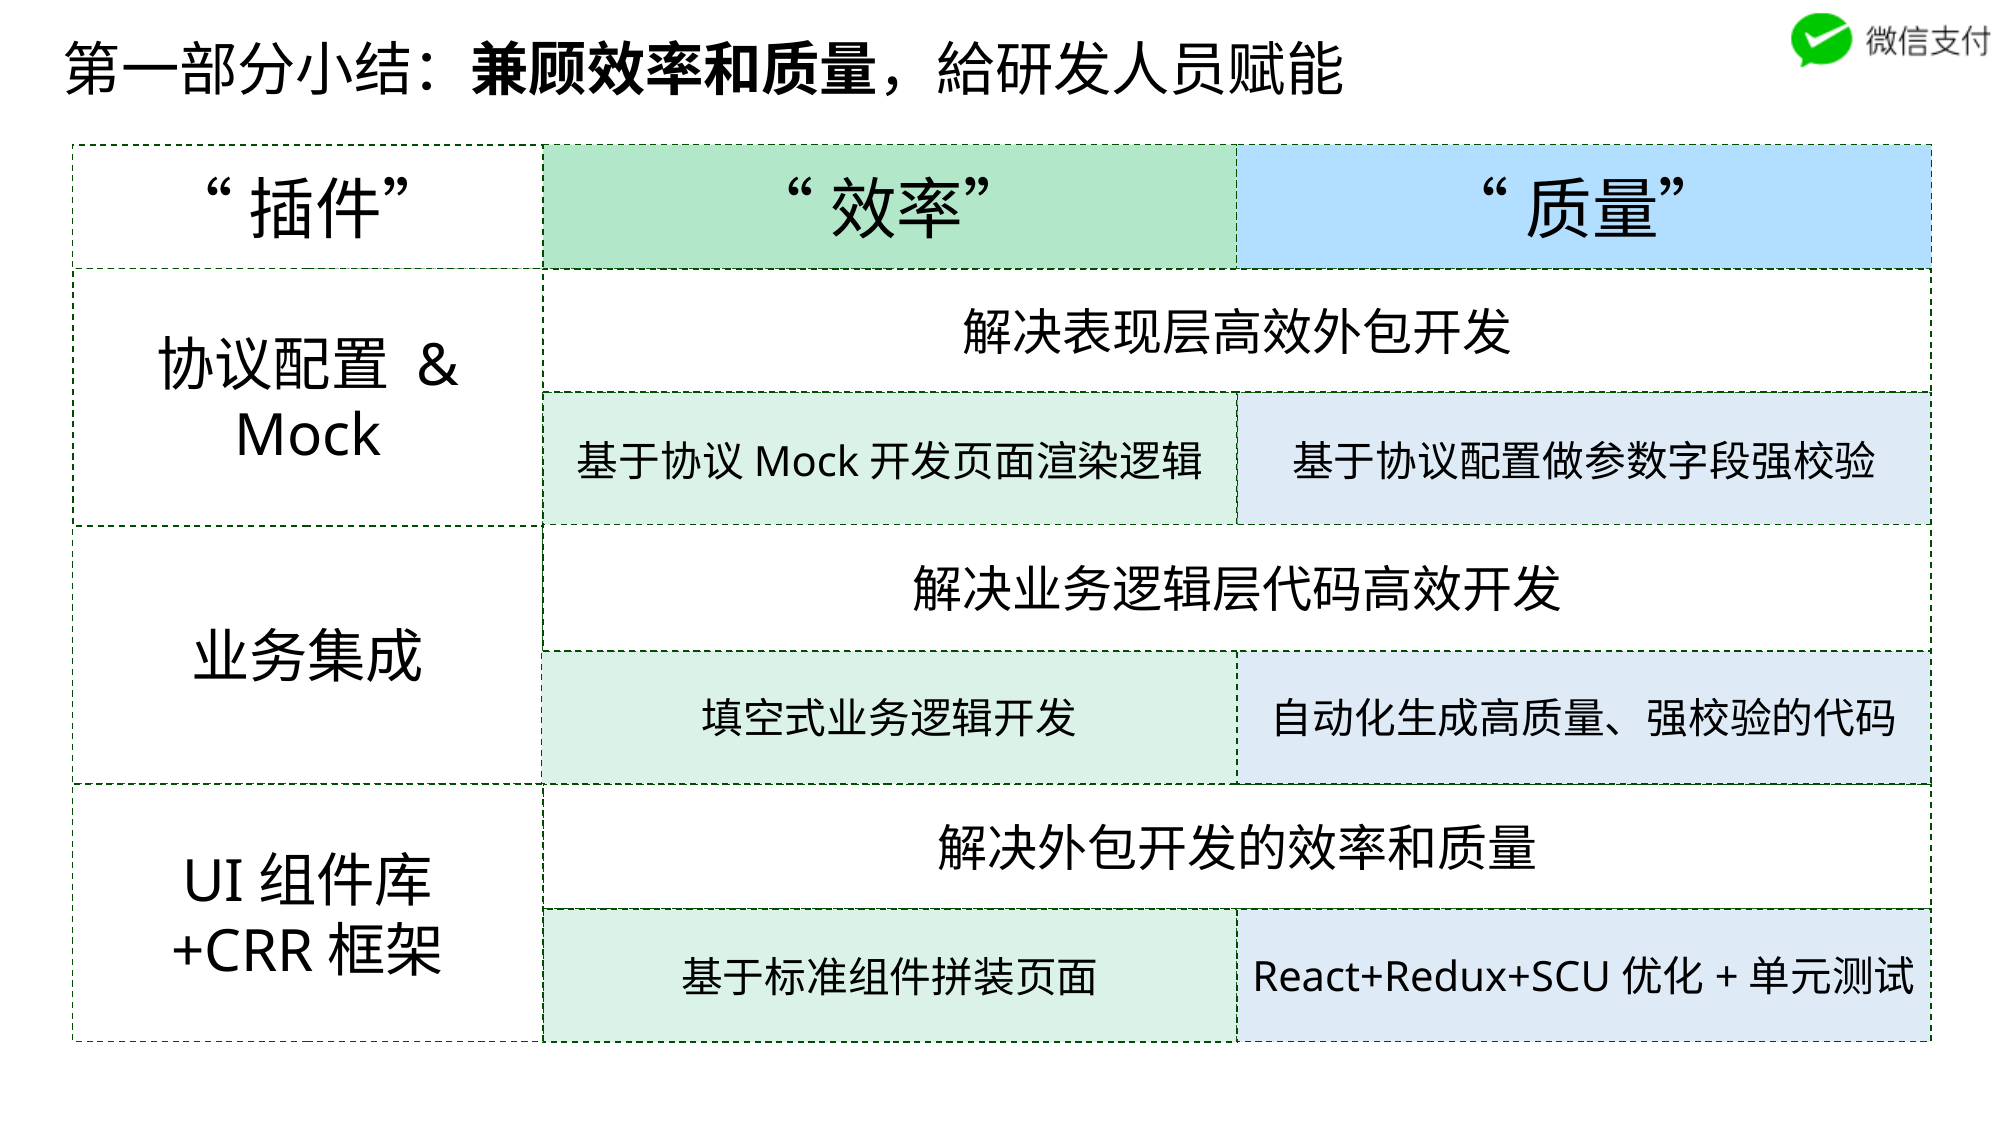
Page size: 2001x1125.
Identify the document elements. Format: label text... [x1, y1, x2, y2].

text_box “效率” [543, 144, 1237, 268]
text_box 协议配置 & Mock [73, 269, 542, 526]
text_box 业务集成 [72, 524, 542, 783]
text_box 第一部分小结：兼顾效率和质量，給研发人员赋能 [48, 24, 1891, 109]
text_box 解决业务逻辑层代码高效开发 [542, 524, 1932, 652]
text_box 解决外包开发的效率和质量 [543, 784, 1932, 909]
text_box 填空式业务逻辑开发 [541, 650, 1236, 784]
text_box “插件” [72, 144, 543, 269]
text_box “质量” [1237, 144, 1932, 268]
text_box React+Redux+SCU优化+单元测试 [1236, 908, 1932, 1042]
text_box 基于标准组件拼装页面 [543, 909, 1236, 1042]
picture [1779, 4, 2000, 72]
text_box 解决表现层高效外包开发 [542, 268, 1932, 393]
text_box 基于协议Mock开发页面渲染逻辑 [542, 393, 1237, 524]
text_box UI组件库 +CRR框架 [72, 783, 543, 1042]
text_box 基于协议配置做参数字段强校验 [1237, 393, 1932, 524]
text_box 自动化生成高质量、强校验的代码 [1236, 652, 1932, 784]
